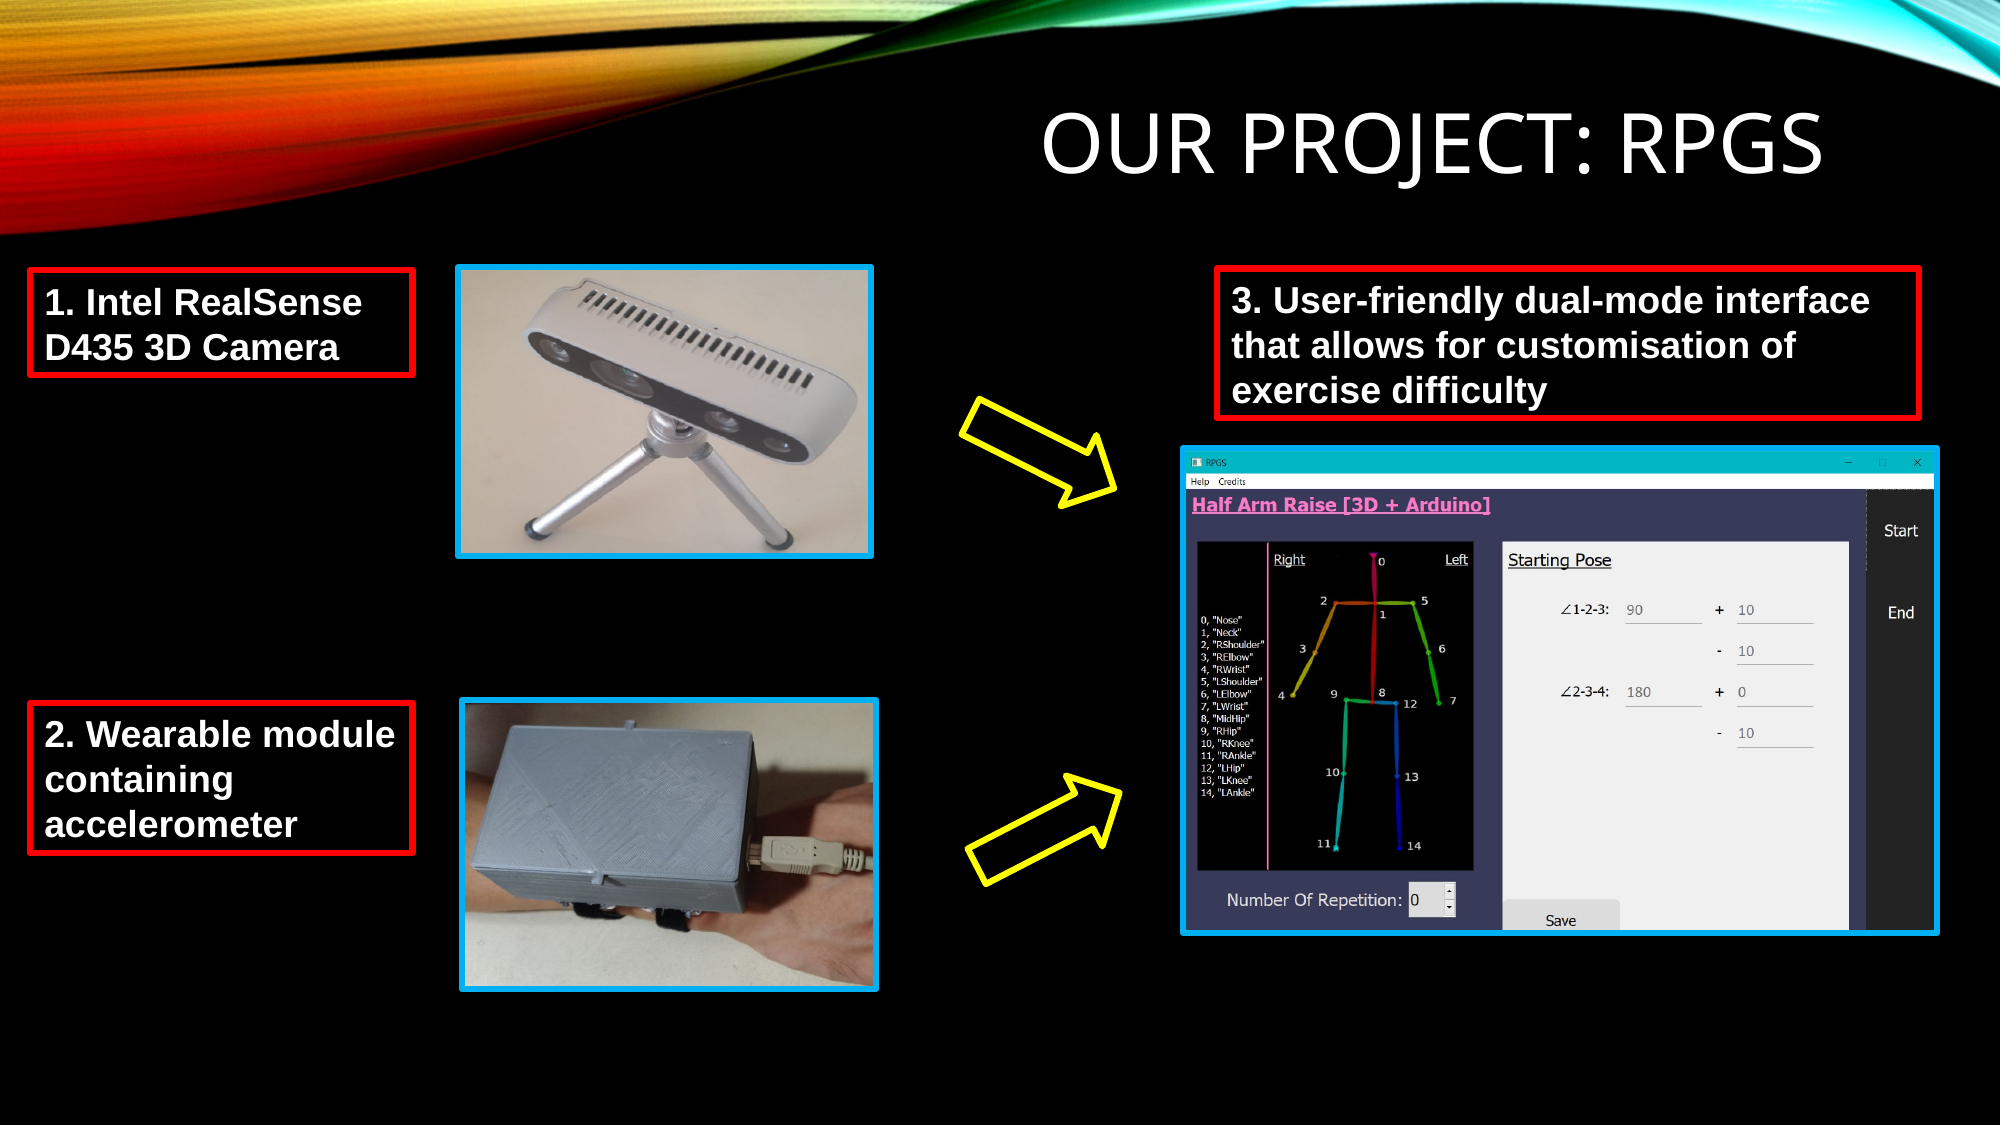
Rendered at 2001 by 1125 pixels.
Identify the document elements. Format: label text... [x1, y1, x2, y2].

text_box [966, 774, 1121, 885]
picture [462, 271, 867, 552]
text_box [960, 397, 1116, 508]
picture [0, 0, 2000, 237]
text_box 1. Intel RealSense D435 3D Camera [29, 270, 413, 376]
text_box 3. User-friendly dual-mode interface that allows for customisation of exercise difficulty [1216, 268, 1919, 419]
title OUR PROJECT: RPGS [428, 40, 1841, 253]
picture [466, 704, 872, 985]
text_box 2. Wearable module containing accelerometer [29, 703, 413, 853]
picture [1187, 452, 1933, 929]
